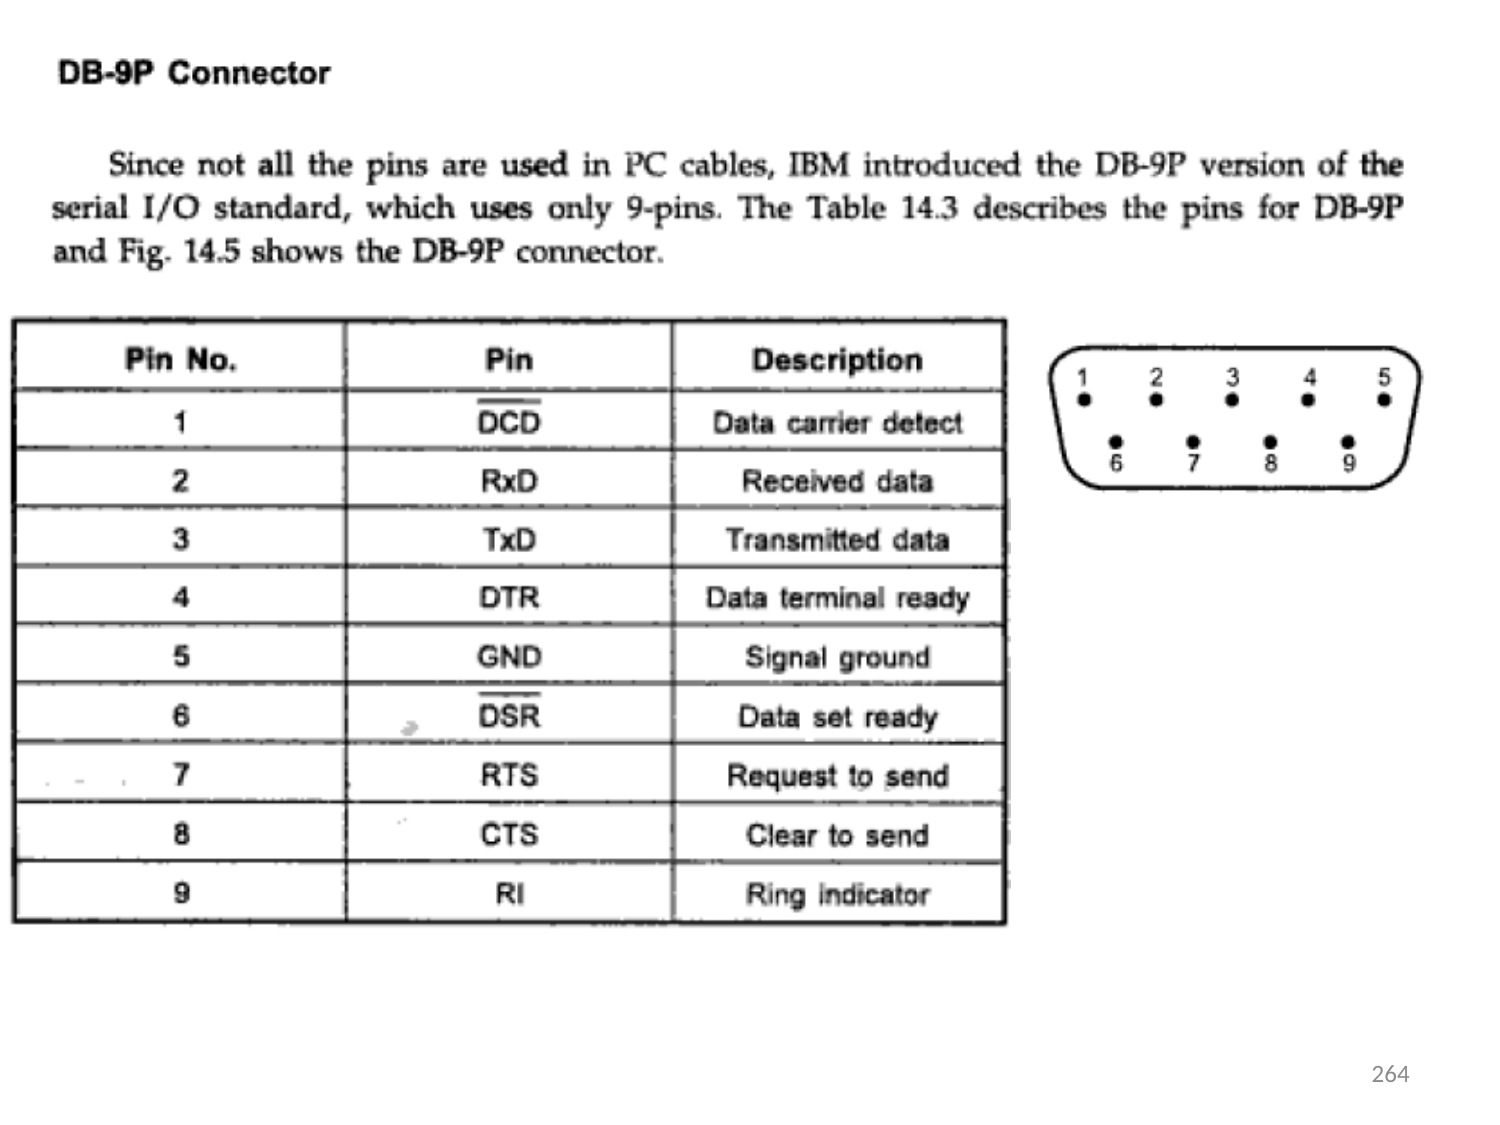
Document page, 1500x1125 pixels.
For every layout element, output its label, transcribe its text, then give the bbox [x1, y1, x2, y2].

picture [37, 137, 1413, 279]
picture [1012, 324, 1457, 512]
slide_number 264 [1074, 1042, 1425, 1103]
picture [49, 49, 343, 99]
picture [0, 312, 1011, 938]
